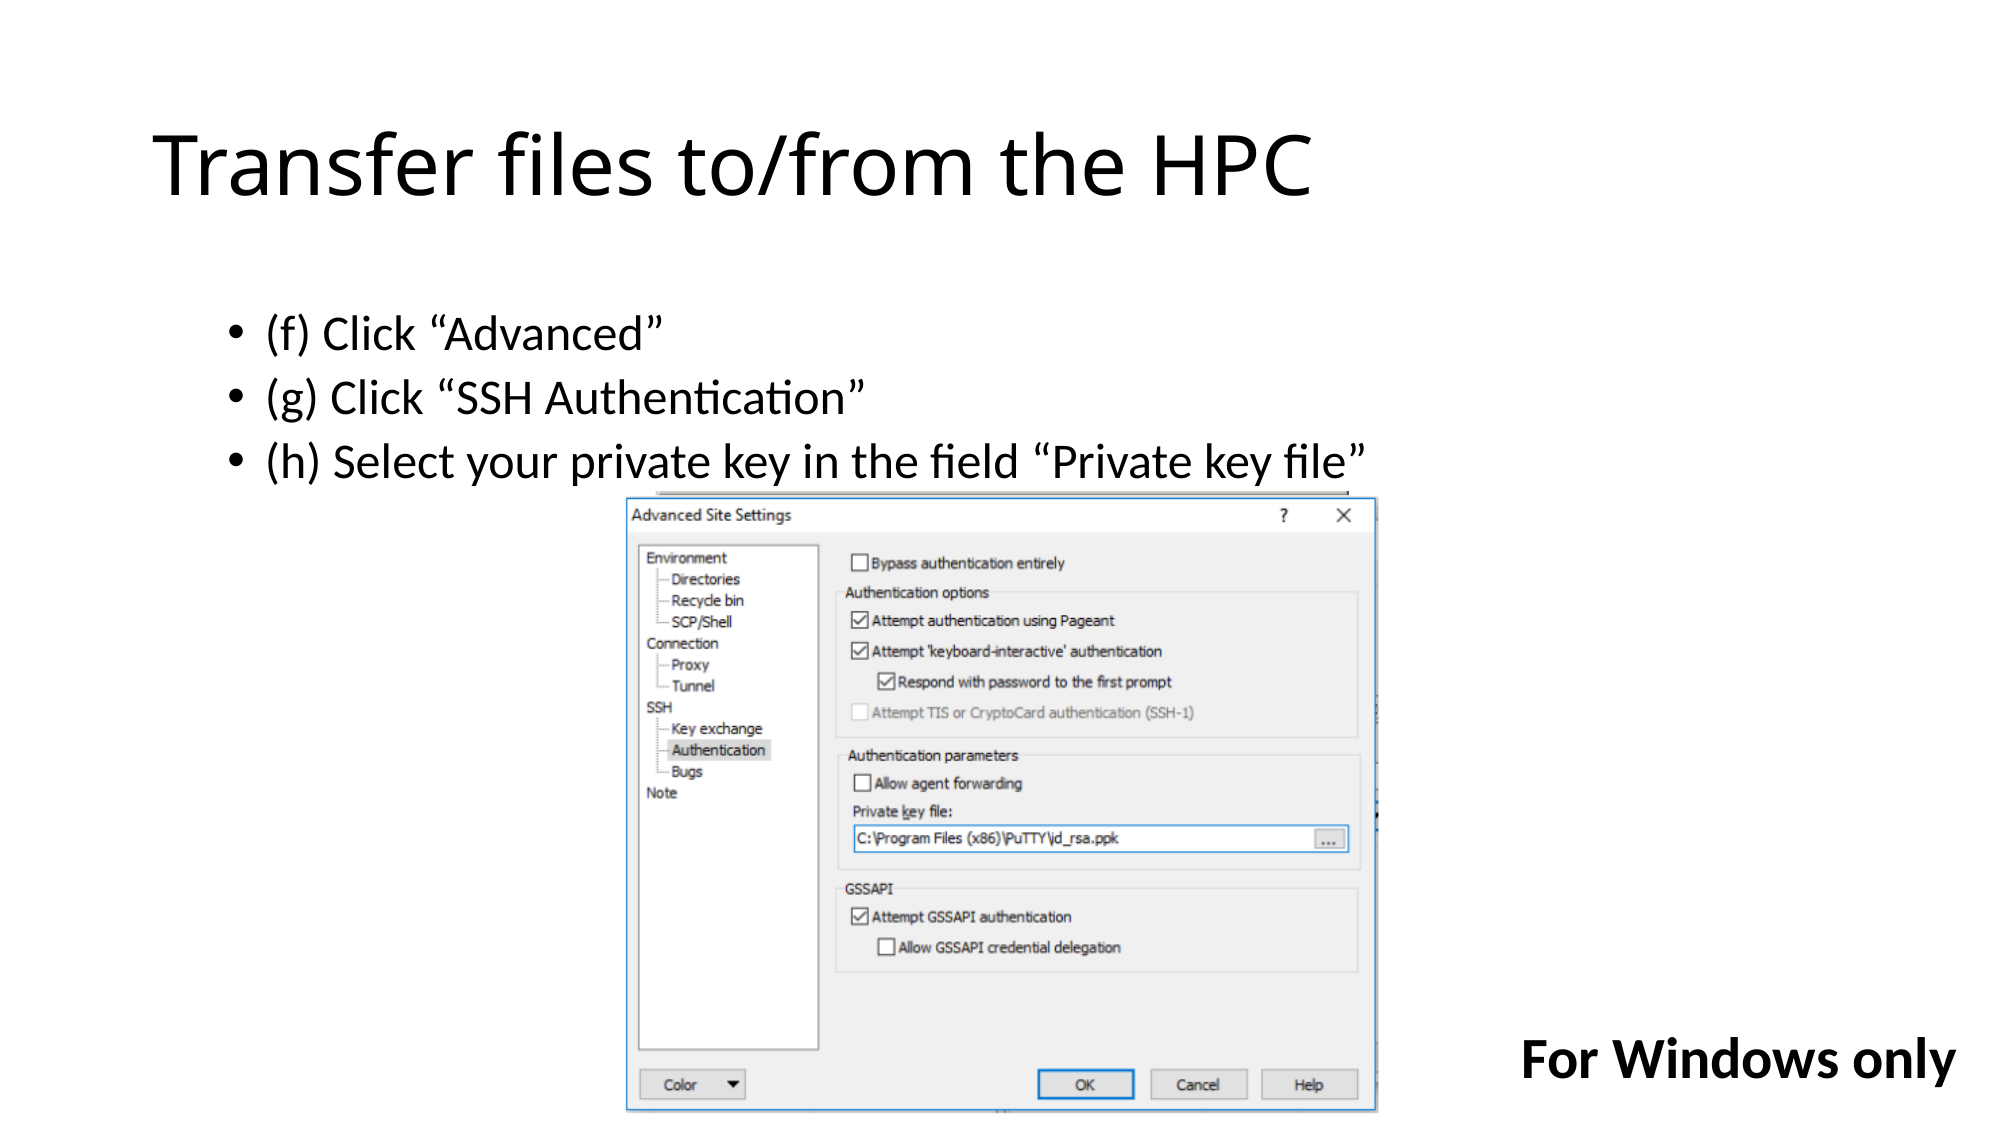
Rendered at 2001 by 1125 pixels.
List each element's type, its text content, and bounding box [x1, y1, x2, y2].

list (f) Click “Advanced” (g) Click “SSH Authentication” (h) Select your private key in the field “Private key file” [137, 299, 1863, 1014]
text_box For Windows only [1506, 1013, 1975, 1098]
picture [612, 491, 1388, 1125]
title Transfer files to/from the HPC [137, 59, 1863, 278]
